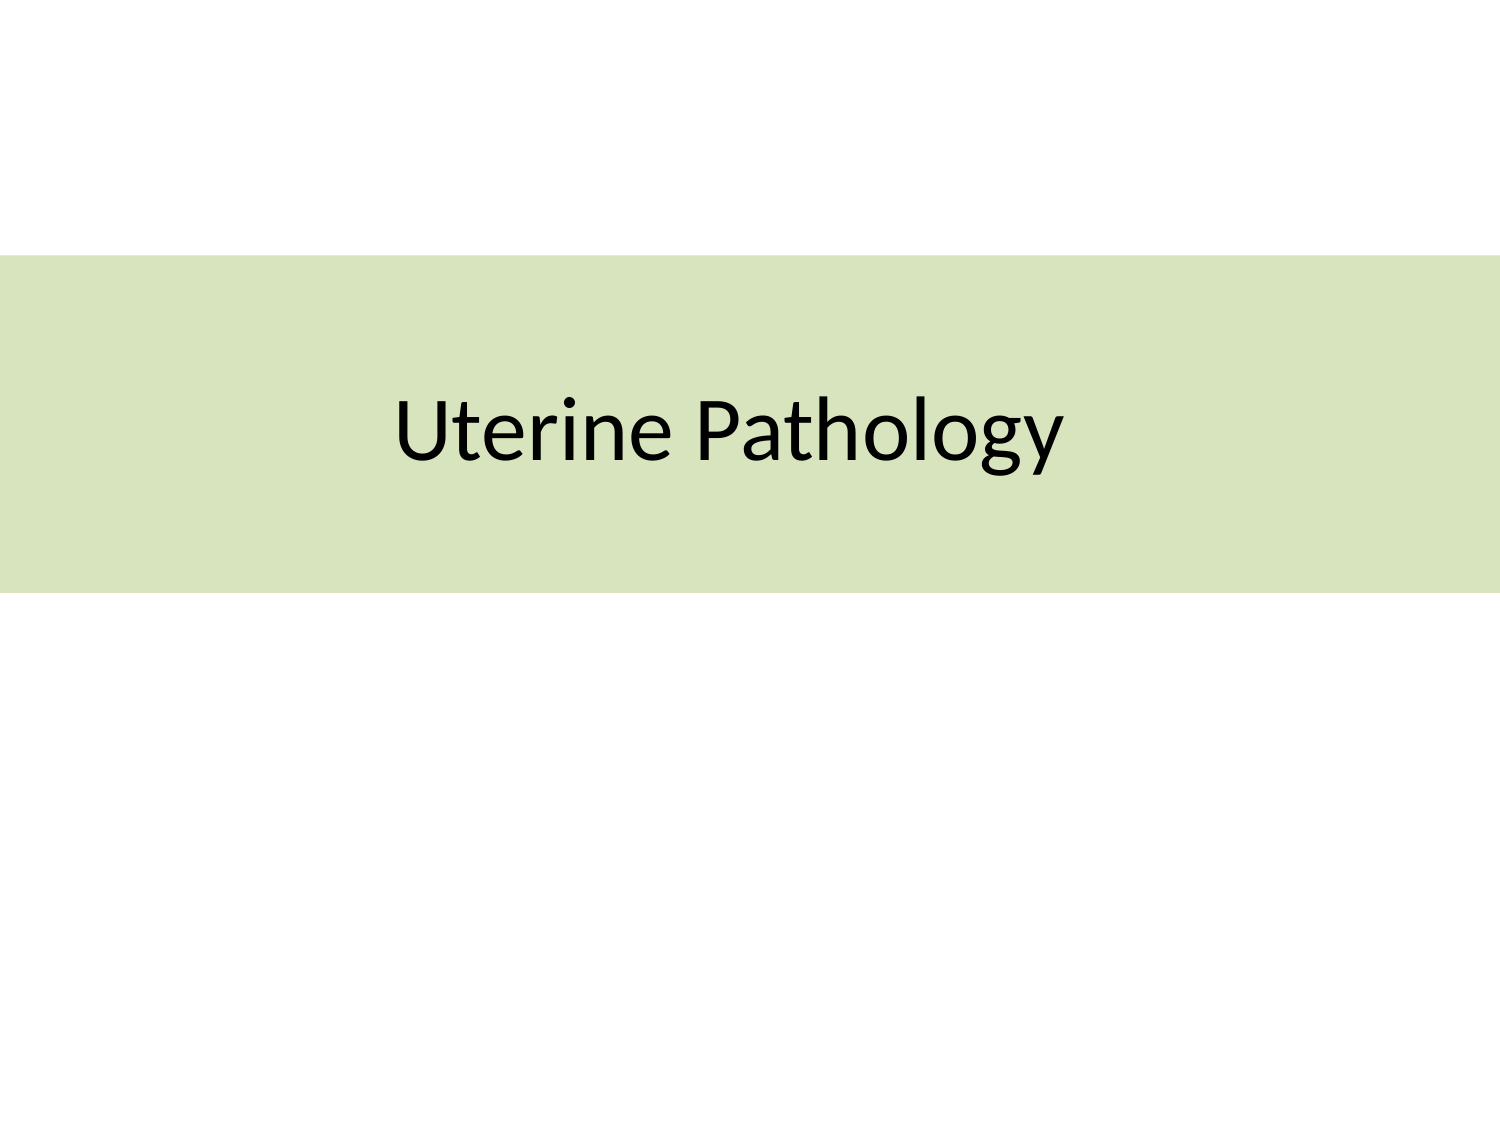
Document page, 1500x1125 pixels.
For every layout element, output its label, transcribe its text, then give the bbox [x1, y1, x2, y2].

title Uterine Pathology [0, 255, 1500, 593]
